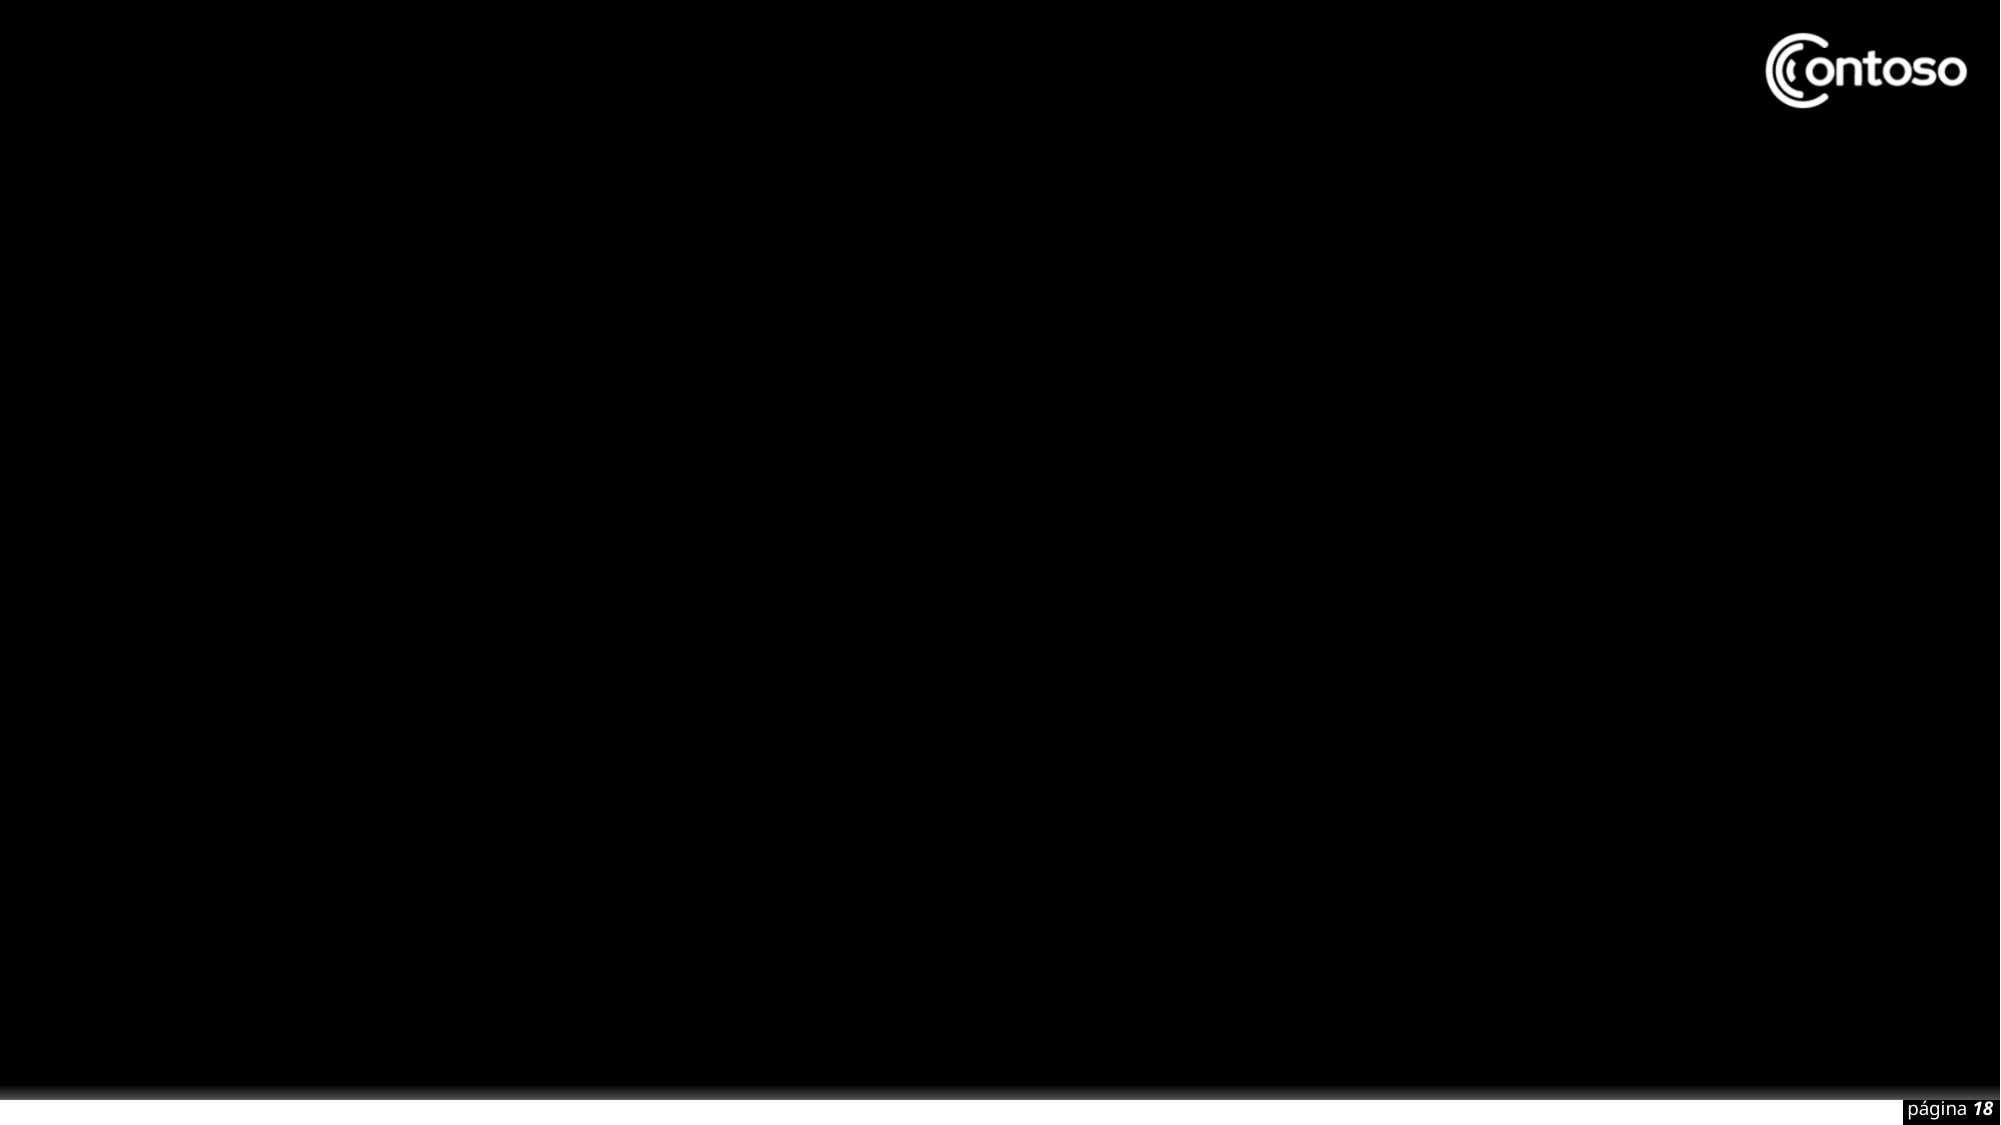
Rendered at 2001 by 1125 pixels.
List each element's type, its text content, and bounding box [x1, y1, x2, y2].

slide_number página 18 [1903, 1096, 1994, 1123]
picture [1758, 26, 1974, 110]
